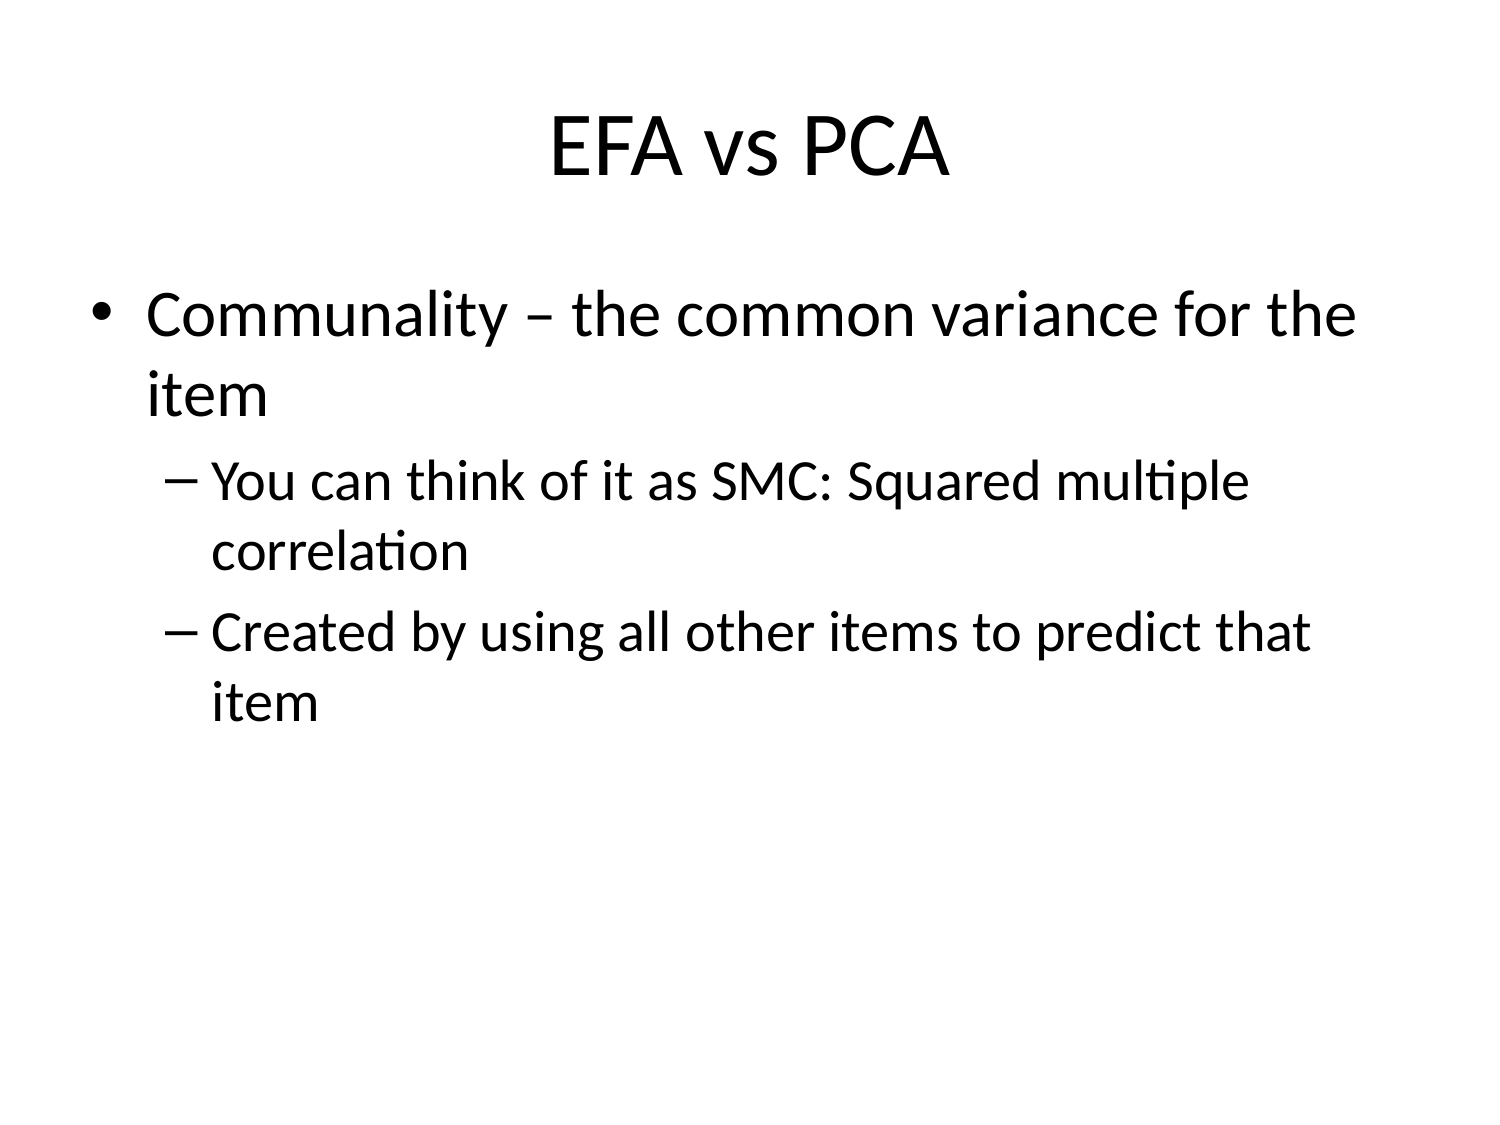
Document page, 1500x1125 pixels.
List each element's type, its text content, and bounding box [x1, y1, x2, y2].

title EFA vs PCA [75, 45, 1425, 233]
list Communality – the common variance for the item You can think of it as SMC: Squared multiple correlation Created by using all other items to predict that item [75, 262, 1425, 1005]
